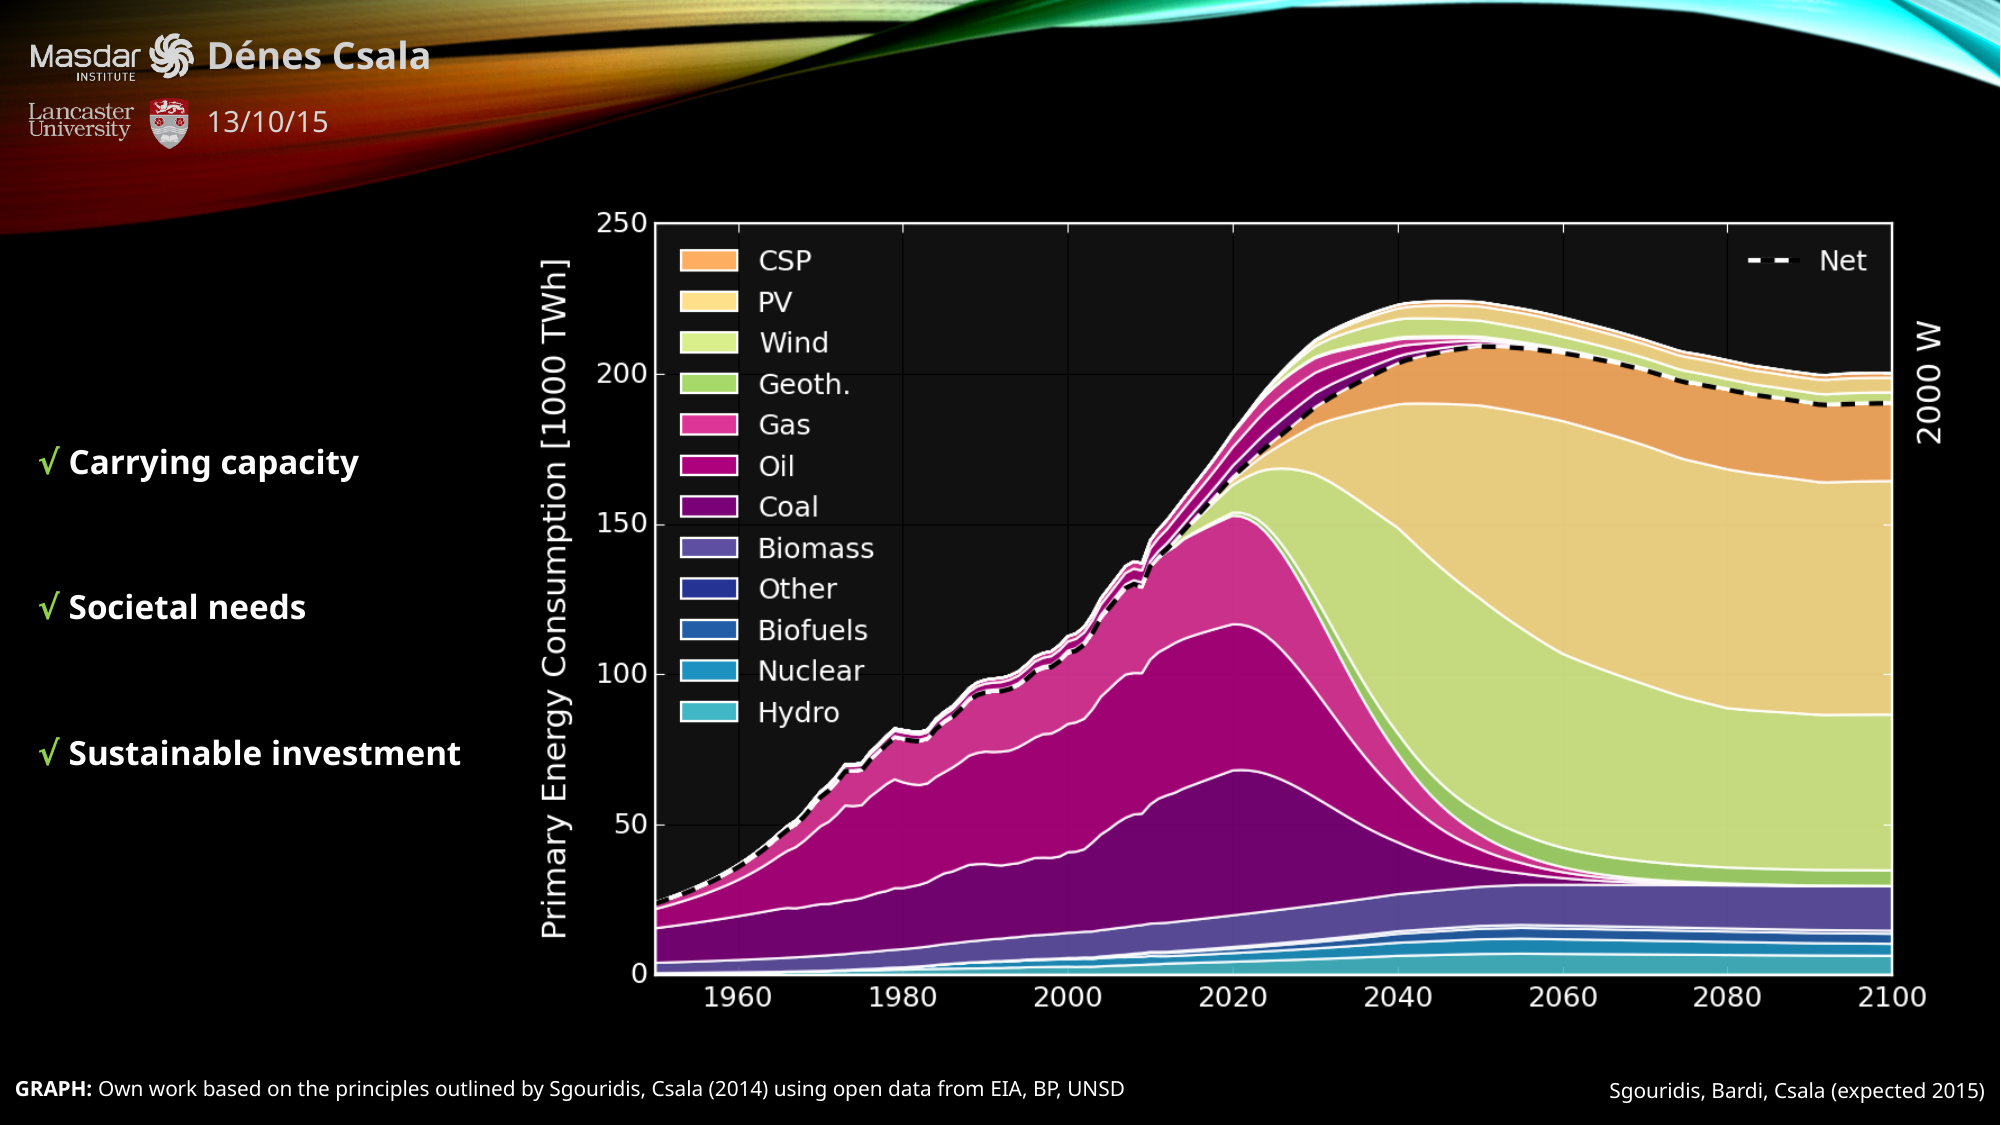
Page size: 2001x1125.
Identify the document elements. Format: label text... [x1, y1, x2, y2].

text_box GRAPH: Own work based on the principles outlined by Sgouridis, Csala (2014) using open data from EIA, BP, UNSD [0, 1070, 1155, 1125]
text_box Sgouridis, Bardi, Csala (expected 2015) [1155, 1027, 2000, 1125]
text_box √ Carrying capacity √ Societal needs √ Sustainable investment [23, 421, 506, 811]
picture [0, 0, 2000, 1029]
